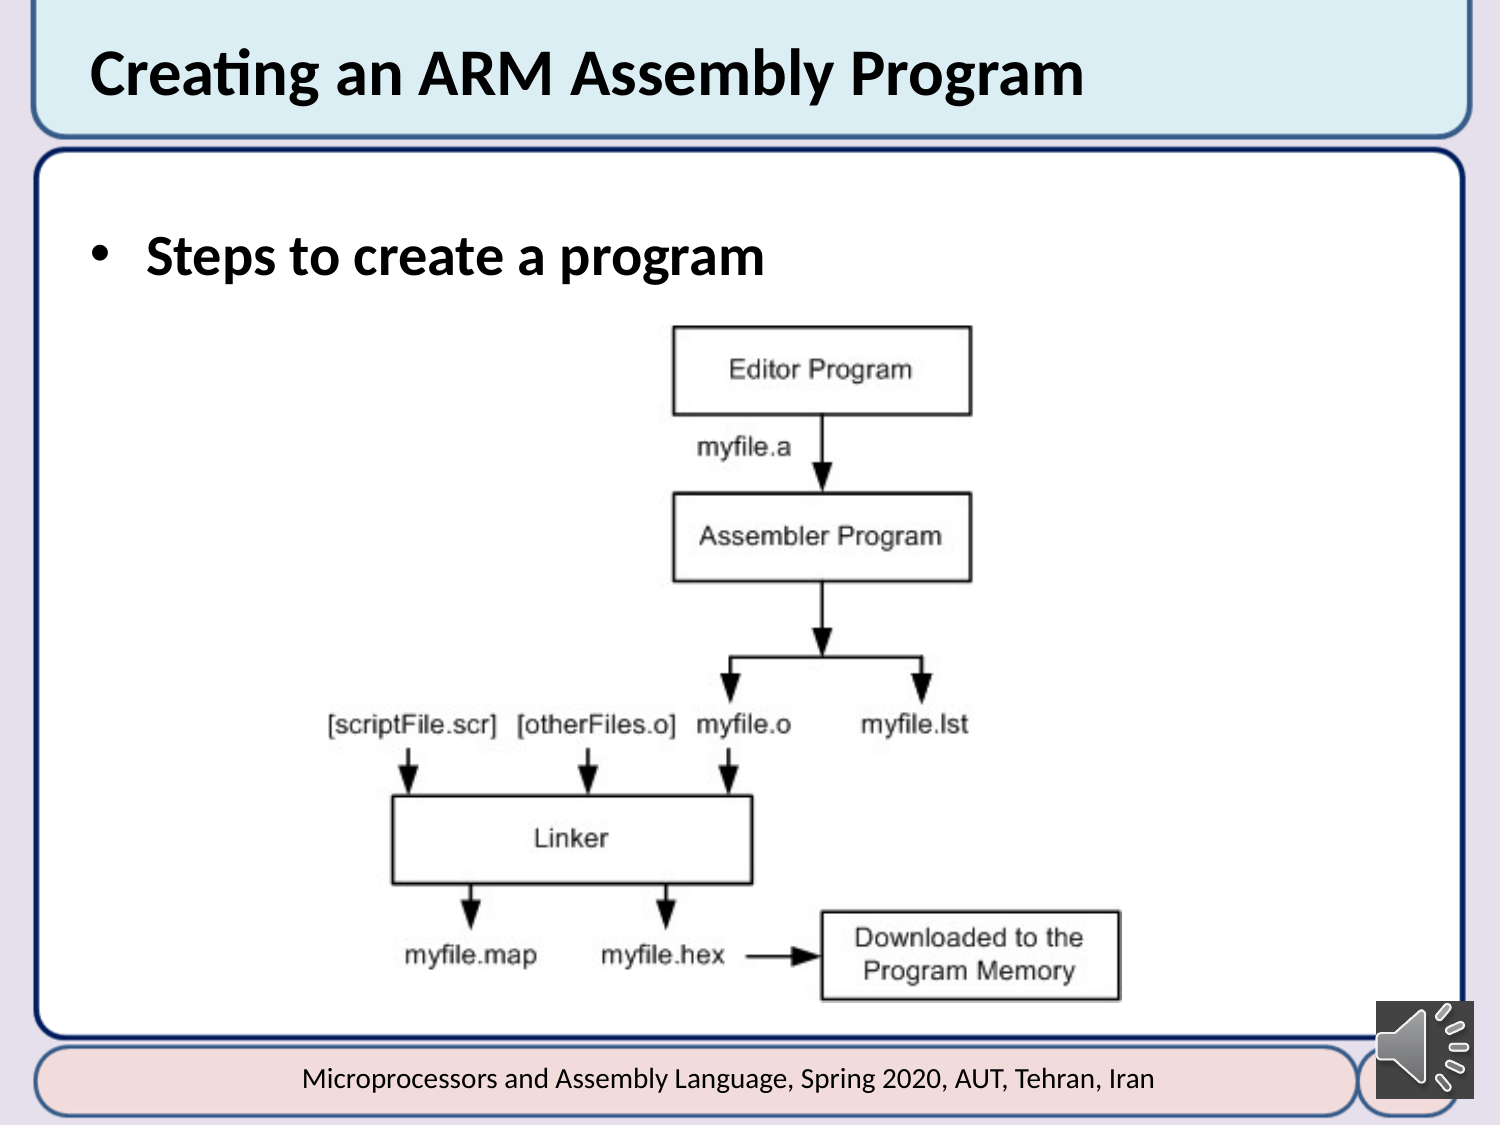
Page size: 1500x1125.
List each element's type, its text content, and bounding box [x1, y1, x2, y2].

text_box Steps to create a program [75, 174, 1463, 295]
title Creating an ARM Assembly Program [75, 0, 1425, 138]
text_box Microprocessors and Assembly Language, Spring 2020, AUT, Tehran, Iran [162, 1051, 1288, 1102]
picture [0, 0, 1500, 1125]
slide_number 14 [1363, 1049, 1453, 1110]
